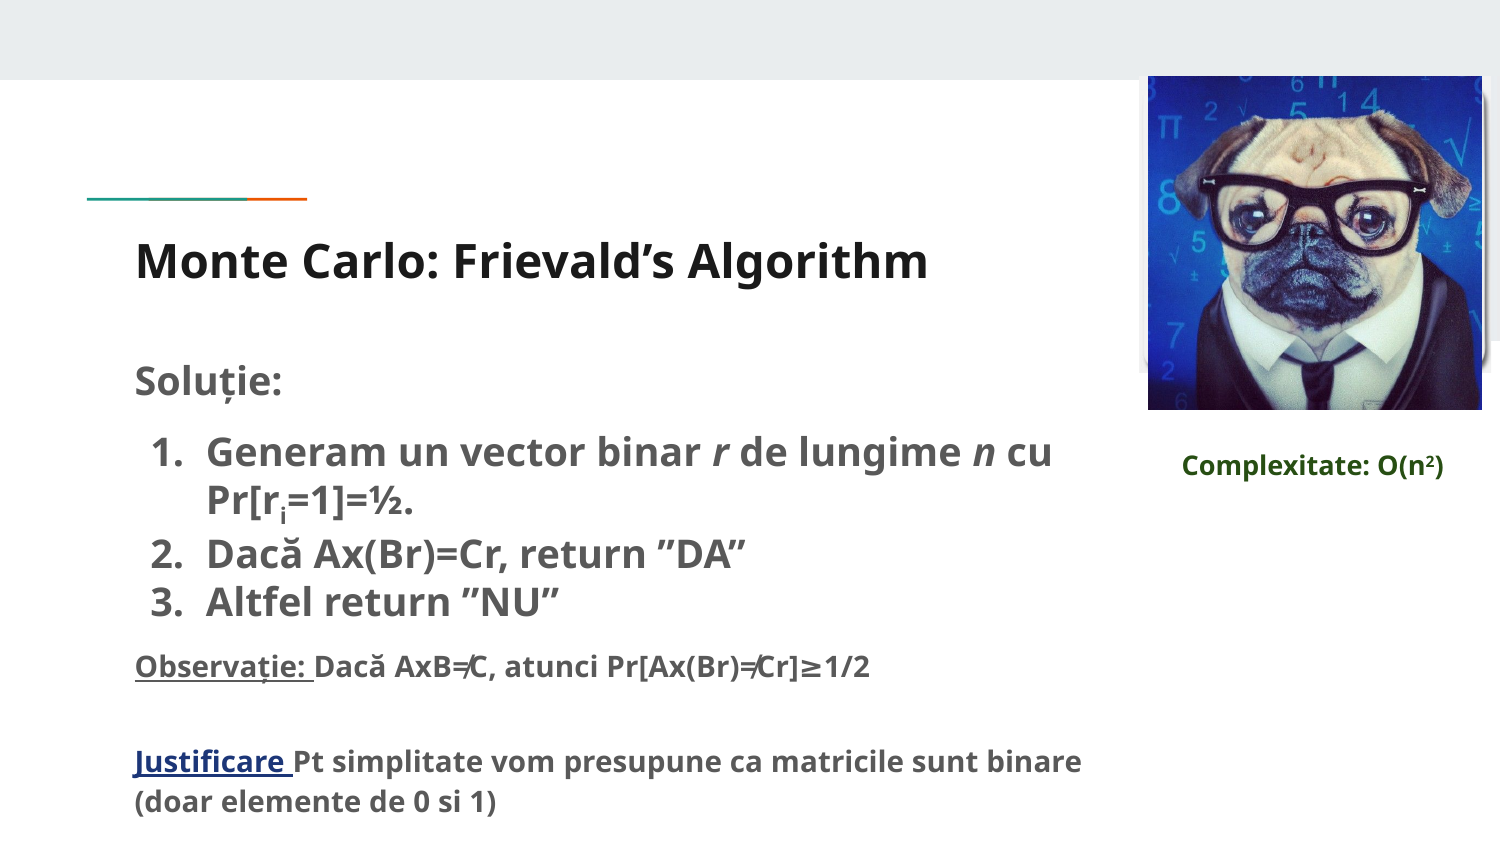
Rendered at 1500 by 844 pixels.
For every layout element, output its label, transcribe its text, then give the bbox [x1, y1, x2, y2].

title Monte Carlo: Frievald’s Algorithm [119, 216, 1133, 305]
list Soluție: Generam un vector binar r de lungime n cu Pr[ri=1]=½. Dacă Ax(Br)=Cr, return ”DA” Altfel return ”NU” Observație: Dacă AxB≠C, atunci Pr[Ax(Br)≠Cr]≥1/2 Justificare Pt simplitate vom presupune ca matricile sunt binare (doar elemente de 0 si 1) [119, 341, 1139, 838]
text_box Complexitate: O(n2) [1166, 433, 1466, 496]
picture [1138, 75, 1500, 410]
